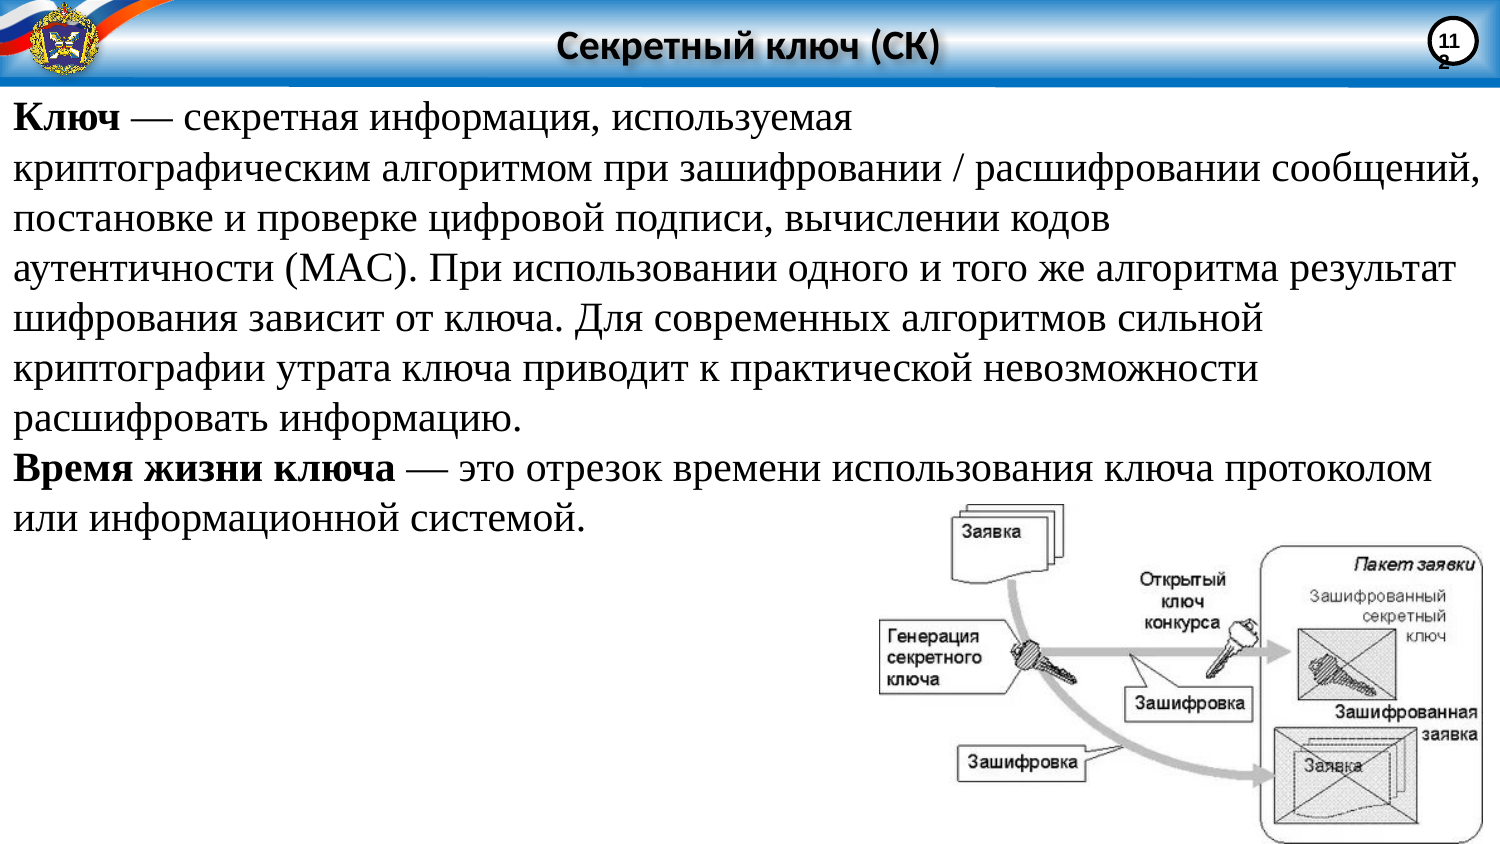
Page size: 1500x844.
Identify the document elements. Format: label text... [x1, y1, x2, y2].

picture [879, 504, 1483, 844]
title Секретный ключ (СК) [0, 0, 1499, 81]
text_box Ключ — секретная информация, используемая криптографическим алгоритмом при зашифровании / расшифровании сообщений, постановке и проверке цифровой подписи, вычислении кодов аутентичности (MAC). При использовании одного и того же алгоритма результат шифрования зависит от ключа. Для современных алгоритмов сильной криптографии утрата ключа приводит к практической невозможности расшифровать информацию. Время жизни ключа — это отрезок времени использования ключа протоколом или информационной системой. [0, 81, 1499, 547]
slide_number 112 [1423, 12, 1483, 68]
